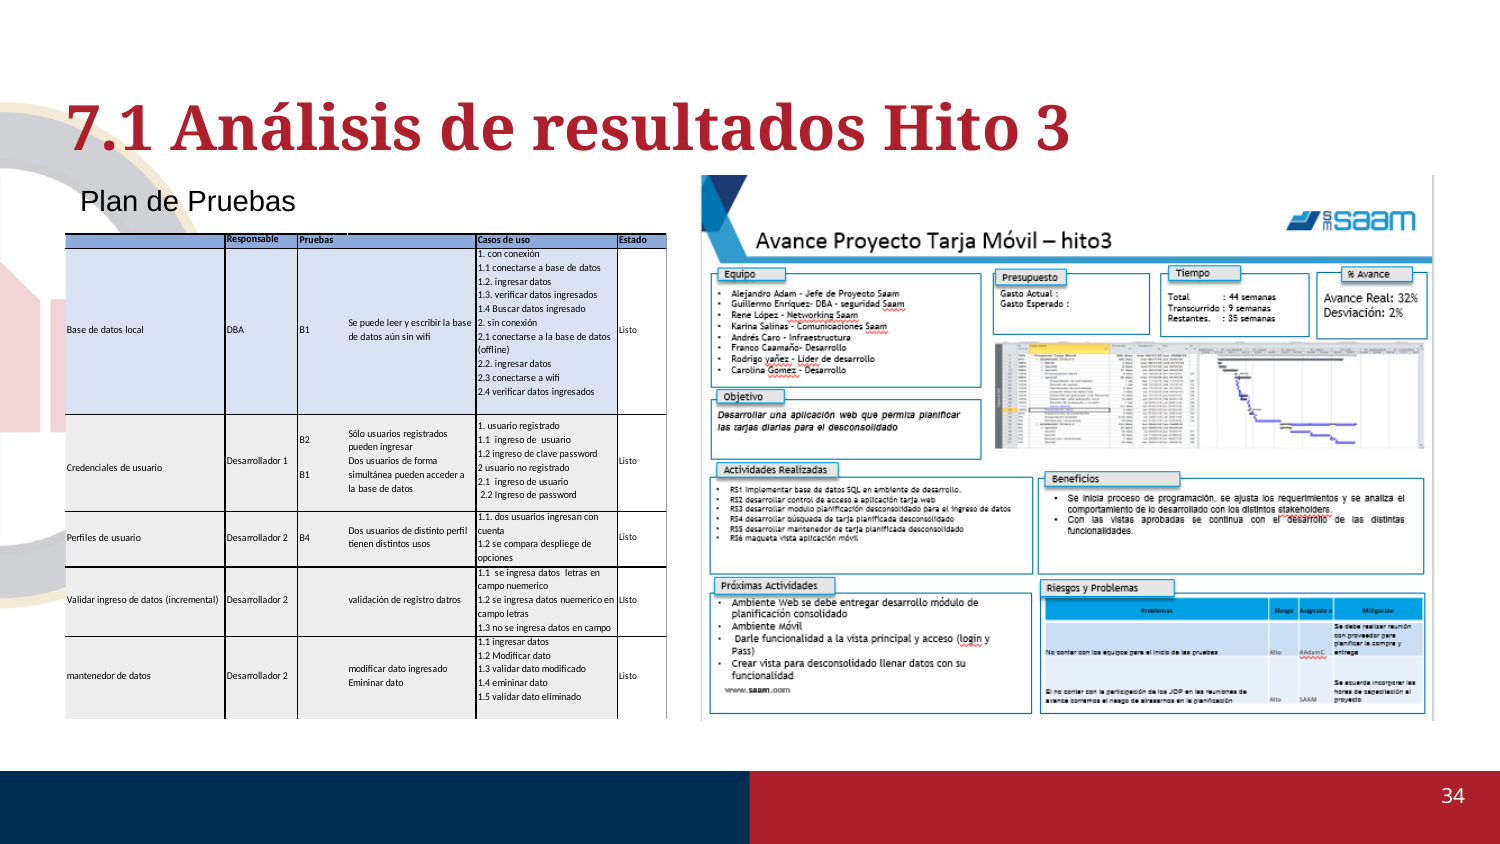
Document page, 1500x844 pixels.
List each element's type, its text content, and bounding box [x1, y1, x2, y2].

title 7.1 Análisis de resultados Hito 3 [51, 72, 1449, 167]
picture [700, 174, 1435, 721]
slide_number 34 [1389, 764, 1480, 830]
picture [0, 771, 1500, 844]
text_box Plan de Pruebas [65, 175, 553, 225]
picture [0, 97, 668, 720]
